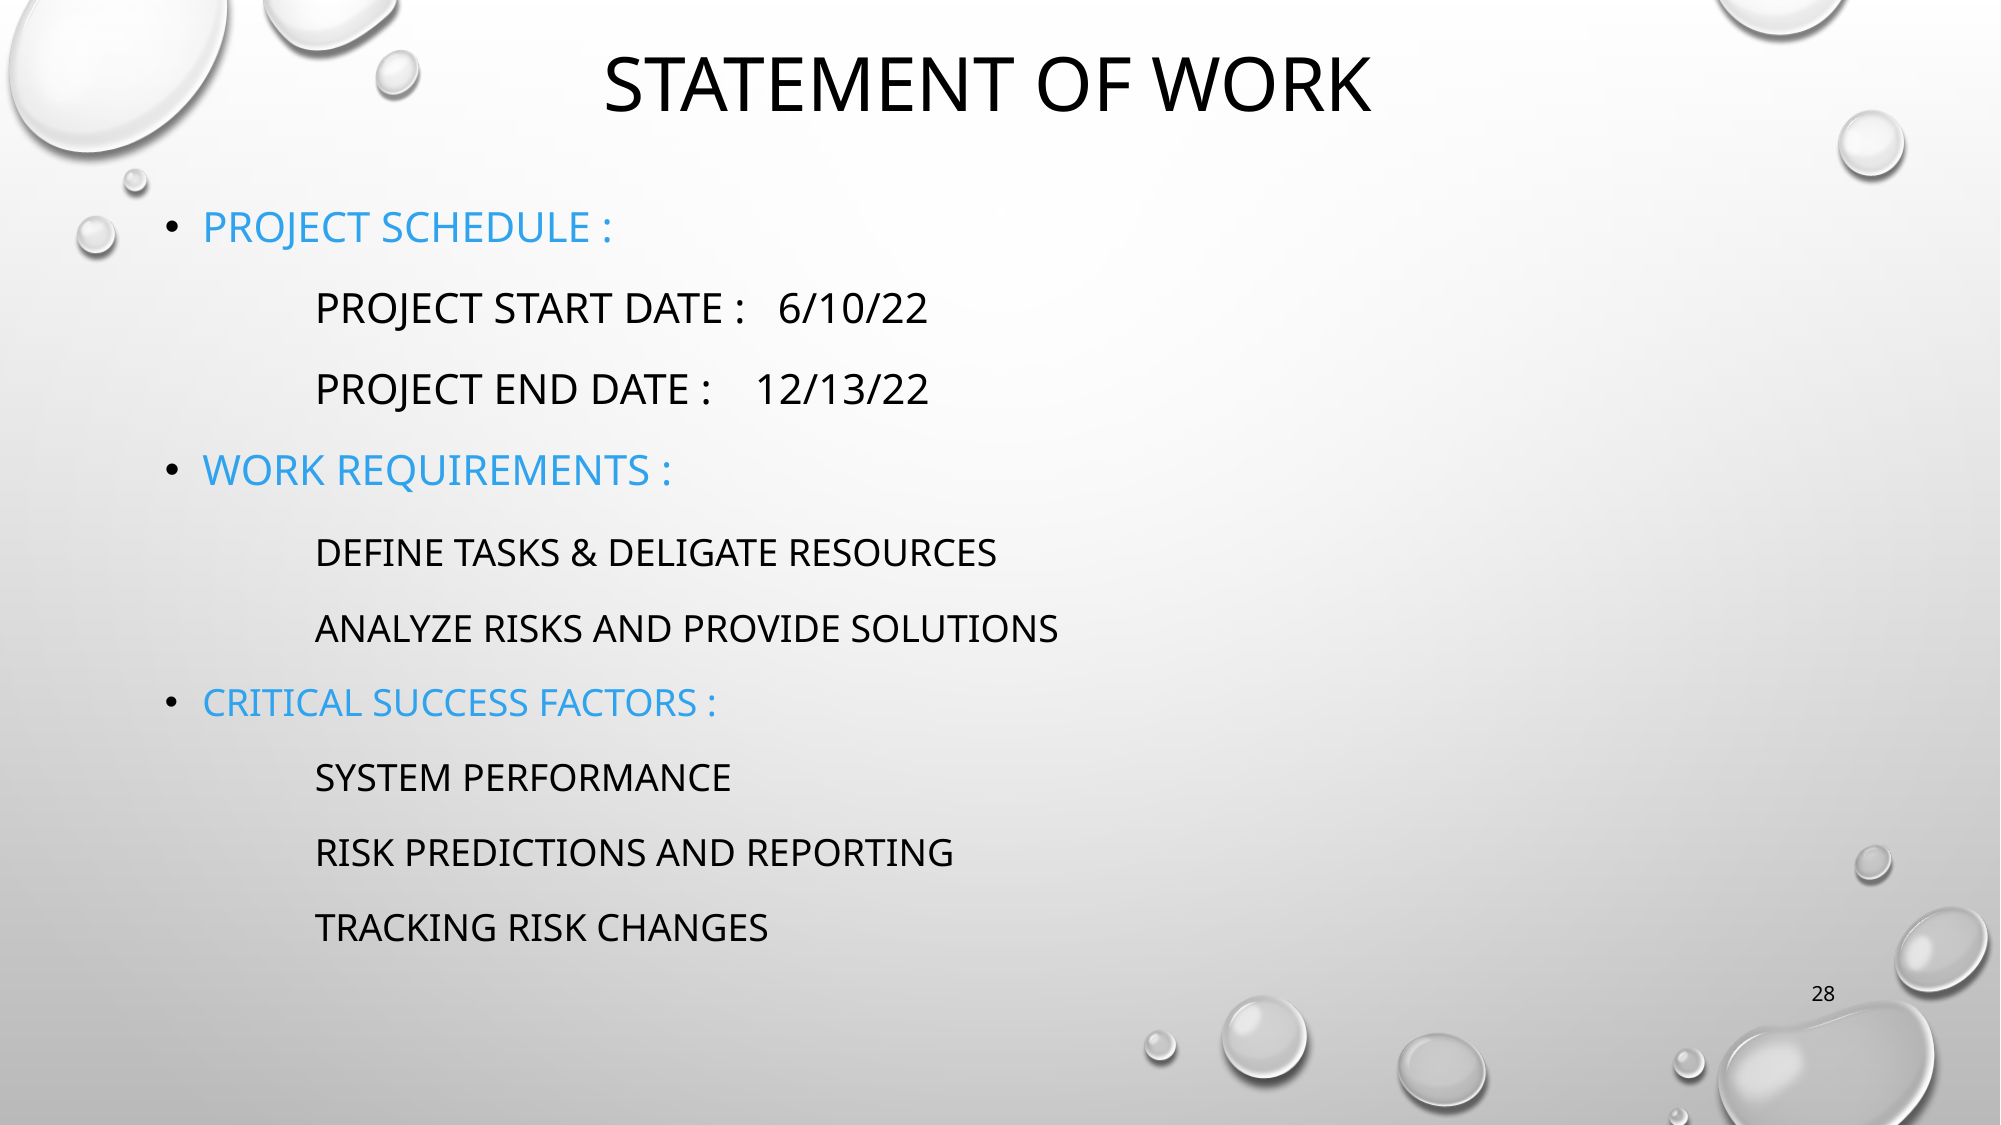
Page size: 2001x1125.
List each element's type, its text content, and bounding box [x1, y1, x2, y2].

slide_number 28 [1724, 965, 1851, 1025]
title Statement of work [138, 35, 1839, 139]
picture [0, 0, 2000, 1125]
list Project schedule : Project start date : 6/10/22 project end date : 12/13/22 Work requirements : define tasks & deligate resources analyze risks and provide solutions Critical success factors : System performance Risk predictions and reporting tracking risk changes [149, 183, 1850, 1009]
